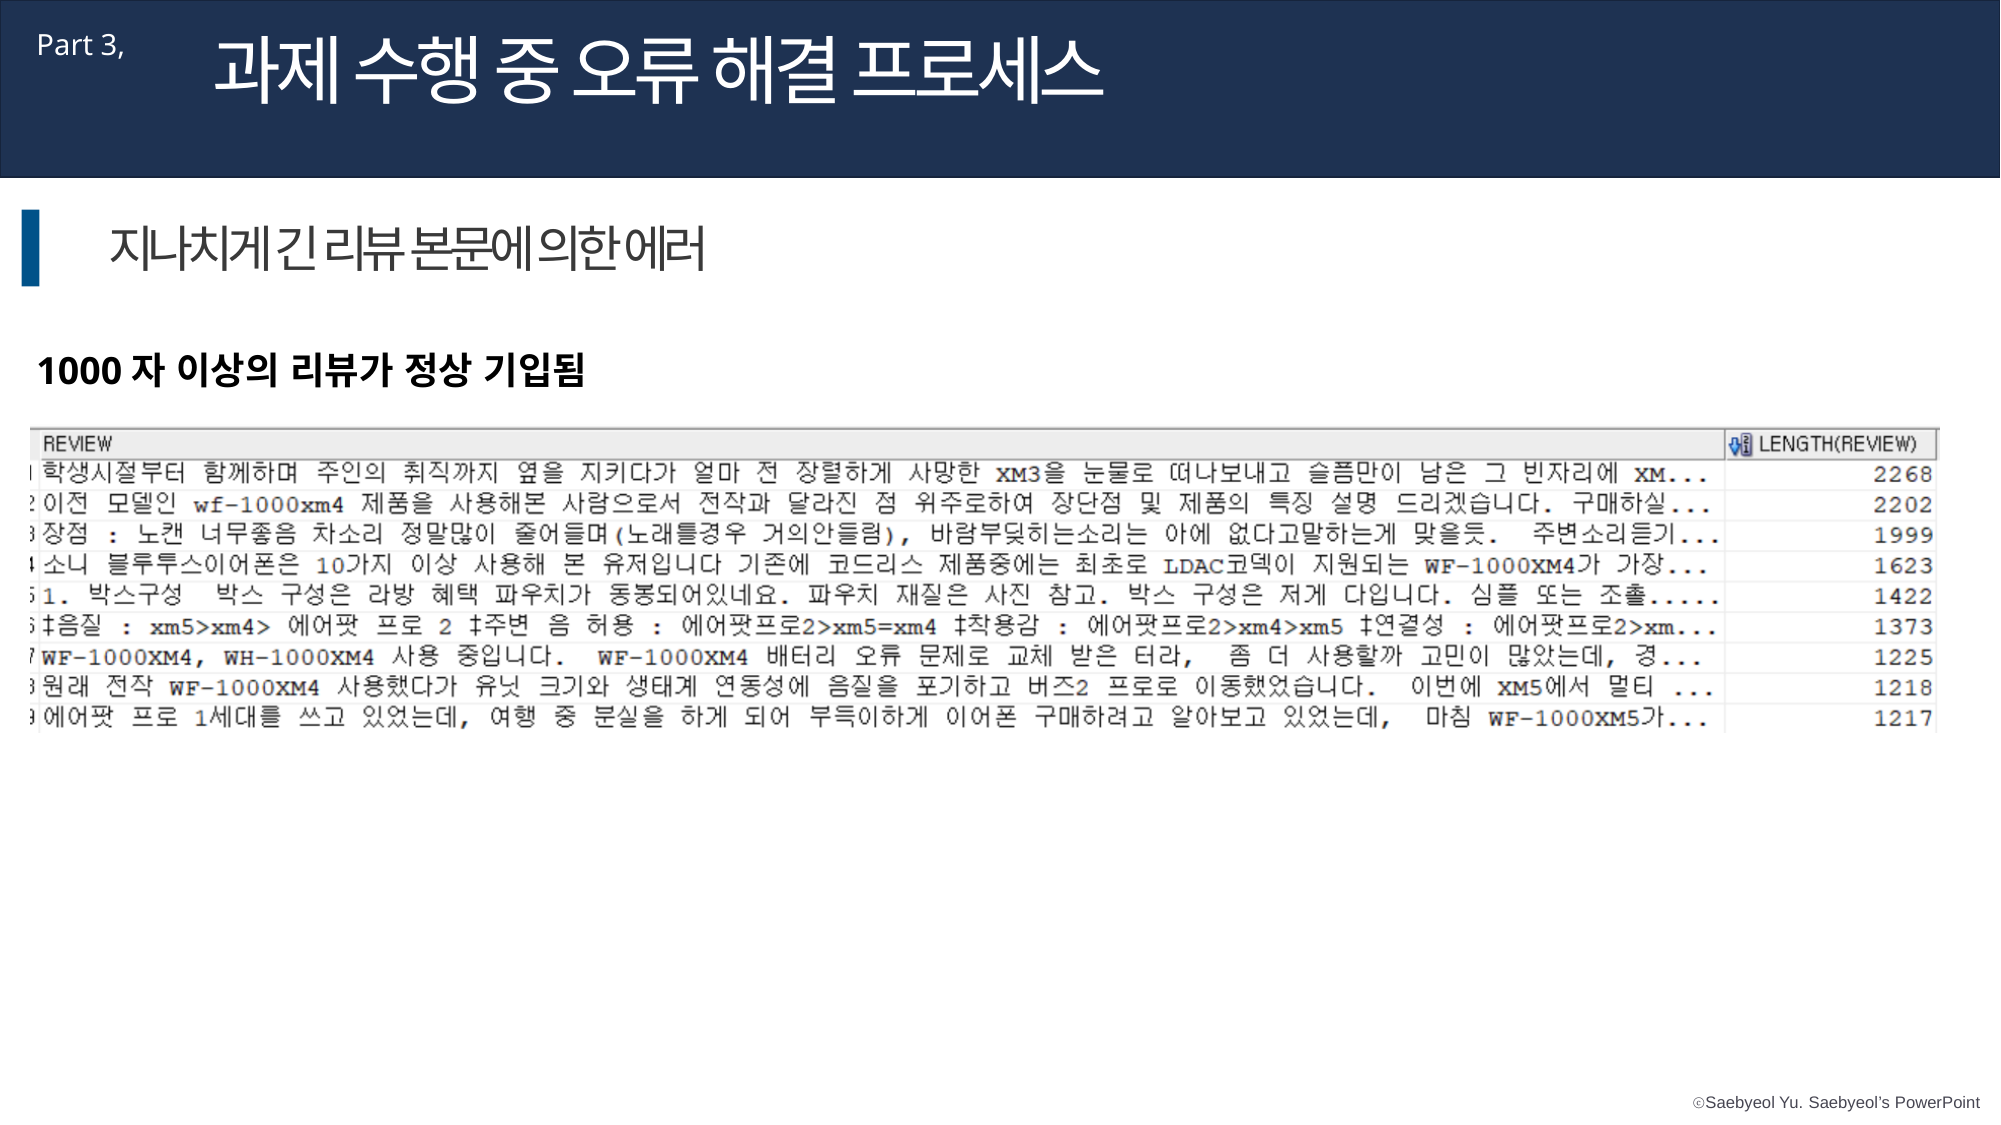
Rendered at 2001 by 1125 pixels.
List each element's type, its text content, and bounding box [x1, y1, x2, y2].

text_box 과제 수행 중 오류 해결 프로세스 [197, 16, 1124, 122]
text_box Part 3, [21, 19, 148, 69]
text_box [0, 0, 2000, 178]
picture [30, 424, 1940, 733]
text_box 지나치게 긴 리뷰 본문에 의한 에러 [93, 210, 725, 285]
text_box [21, 209, 40, 287]
text_box 1000자 이상의 리뷰가 정상 기입됨 [21, 340, 742, 400]
